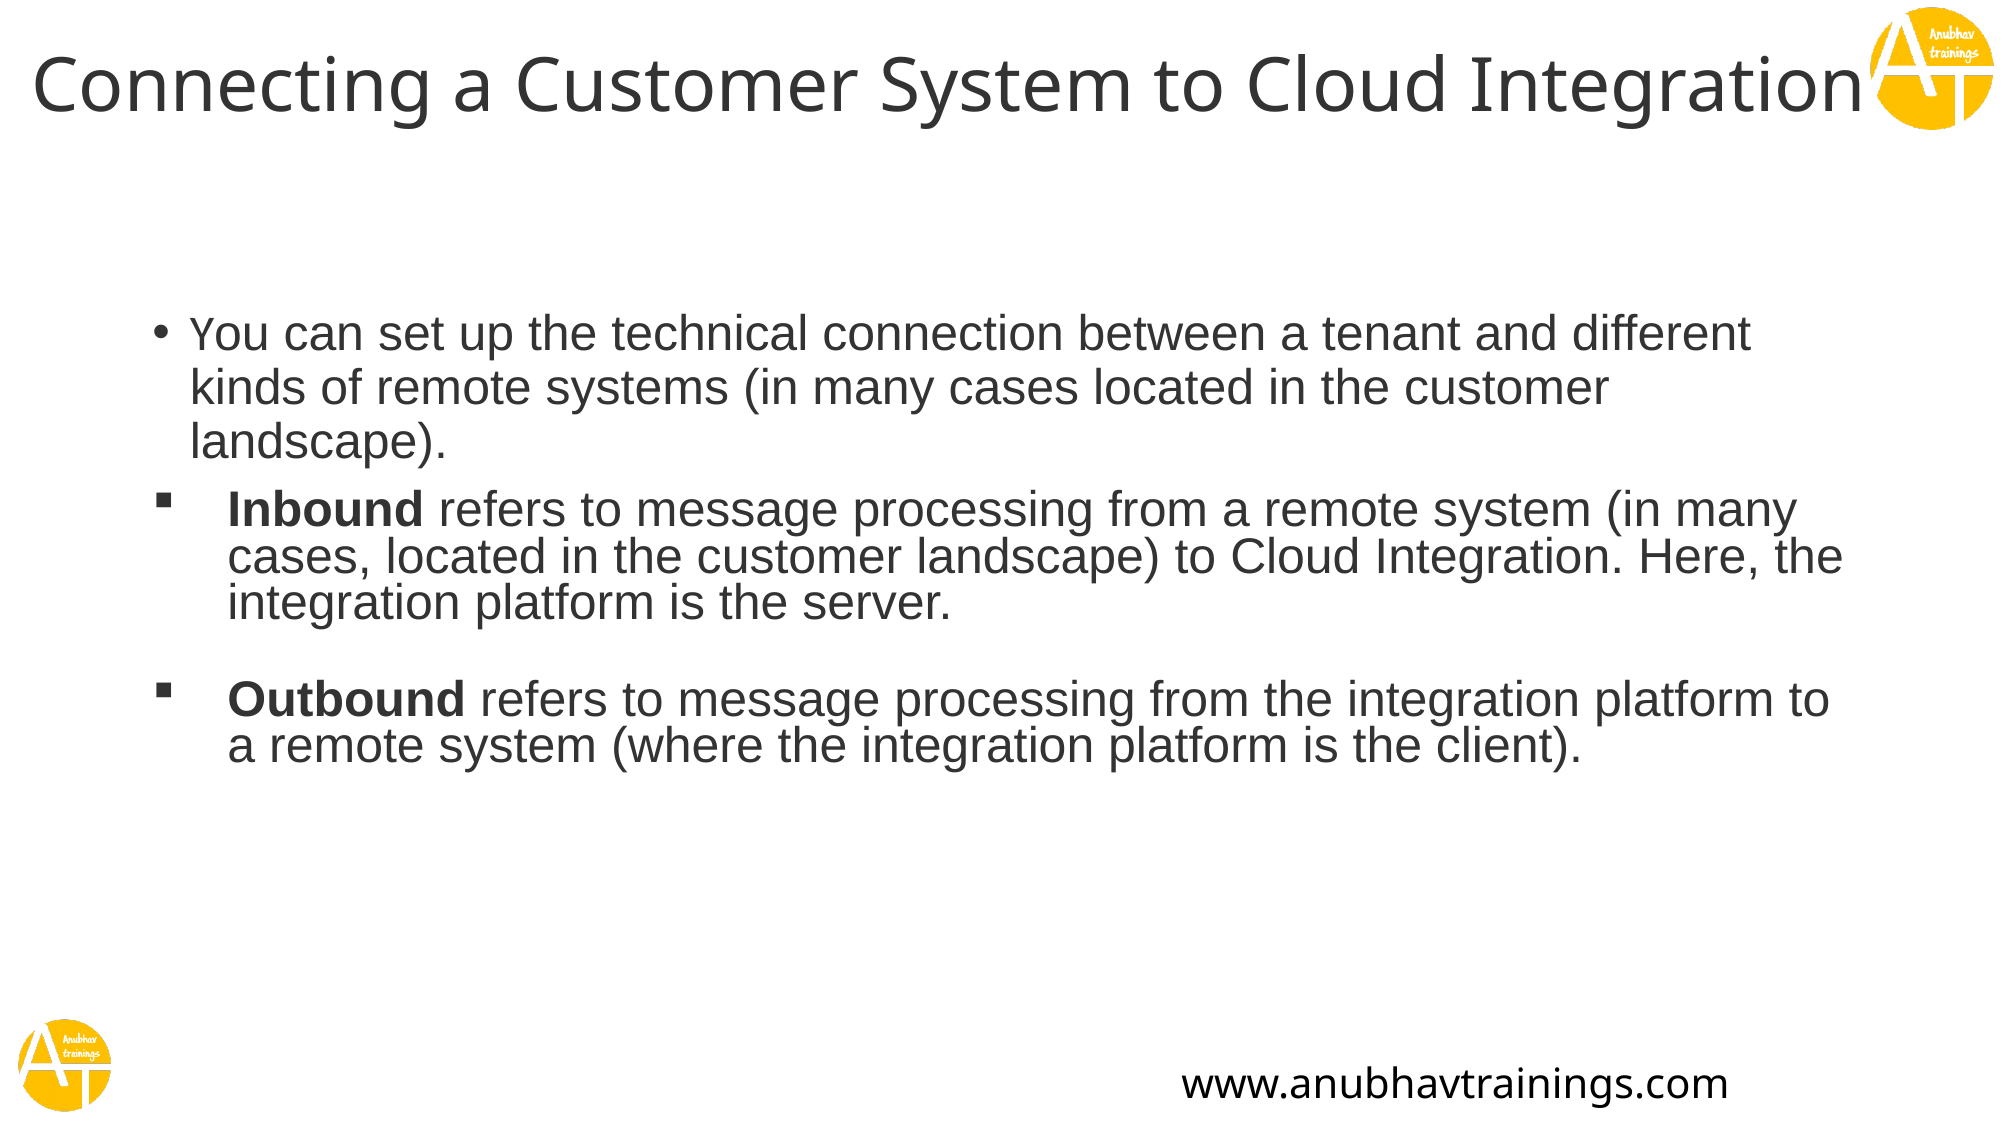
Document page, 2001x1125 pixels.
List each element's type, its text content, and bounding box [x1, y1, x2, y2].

list You can set up the technical connection between a tenant and different kinds of remote systems (in many cases located in the customer landscape). Inbound refers to message processing from a remote system (in many cases, located in the customer landscape) to Cloud Integration. Here, the integration platform is the server. Outbound refers to message processing from the integration platform to a remote system (where the integration platform is the client). [137, 299, 1863, 1014]
title Connecting a Customer System to Cloud Integration [16, 24, 1936, 230]
text_box www.anubhavtrainings.com [1166, 1049, 1837, 1114]
picture [9, 1013, 116, 1119]
picture [1858, 0, 2000, 140]
